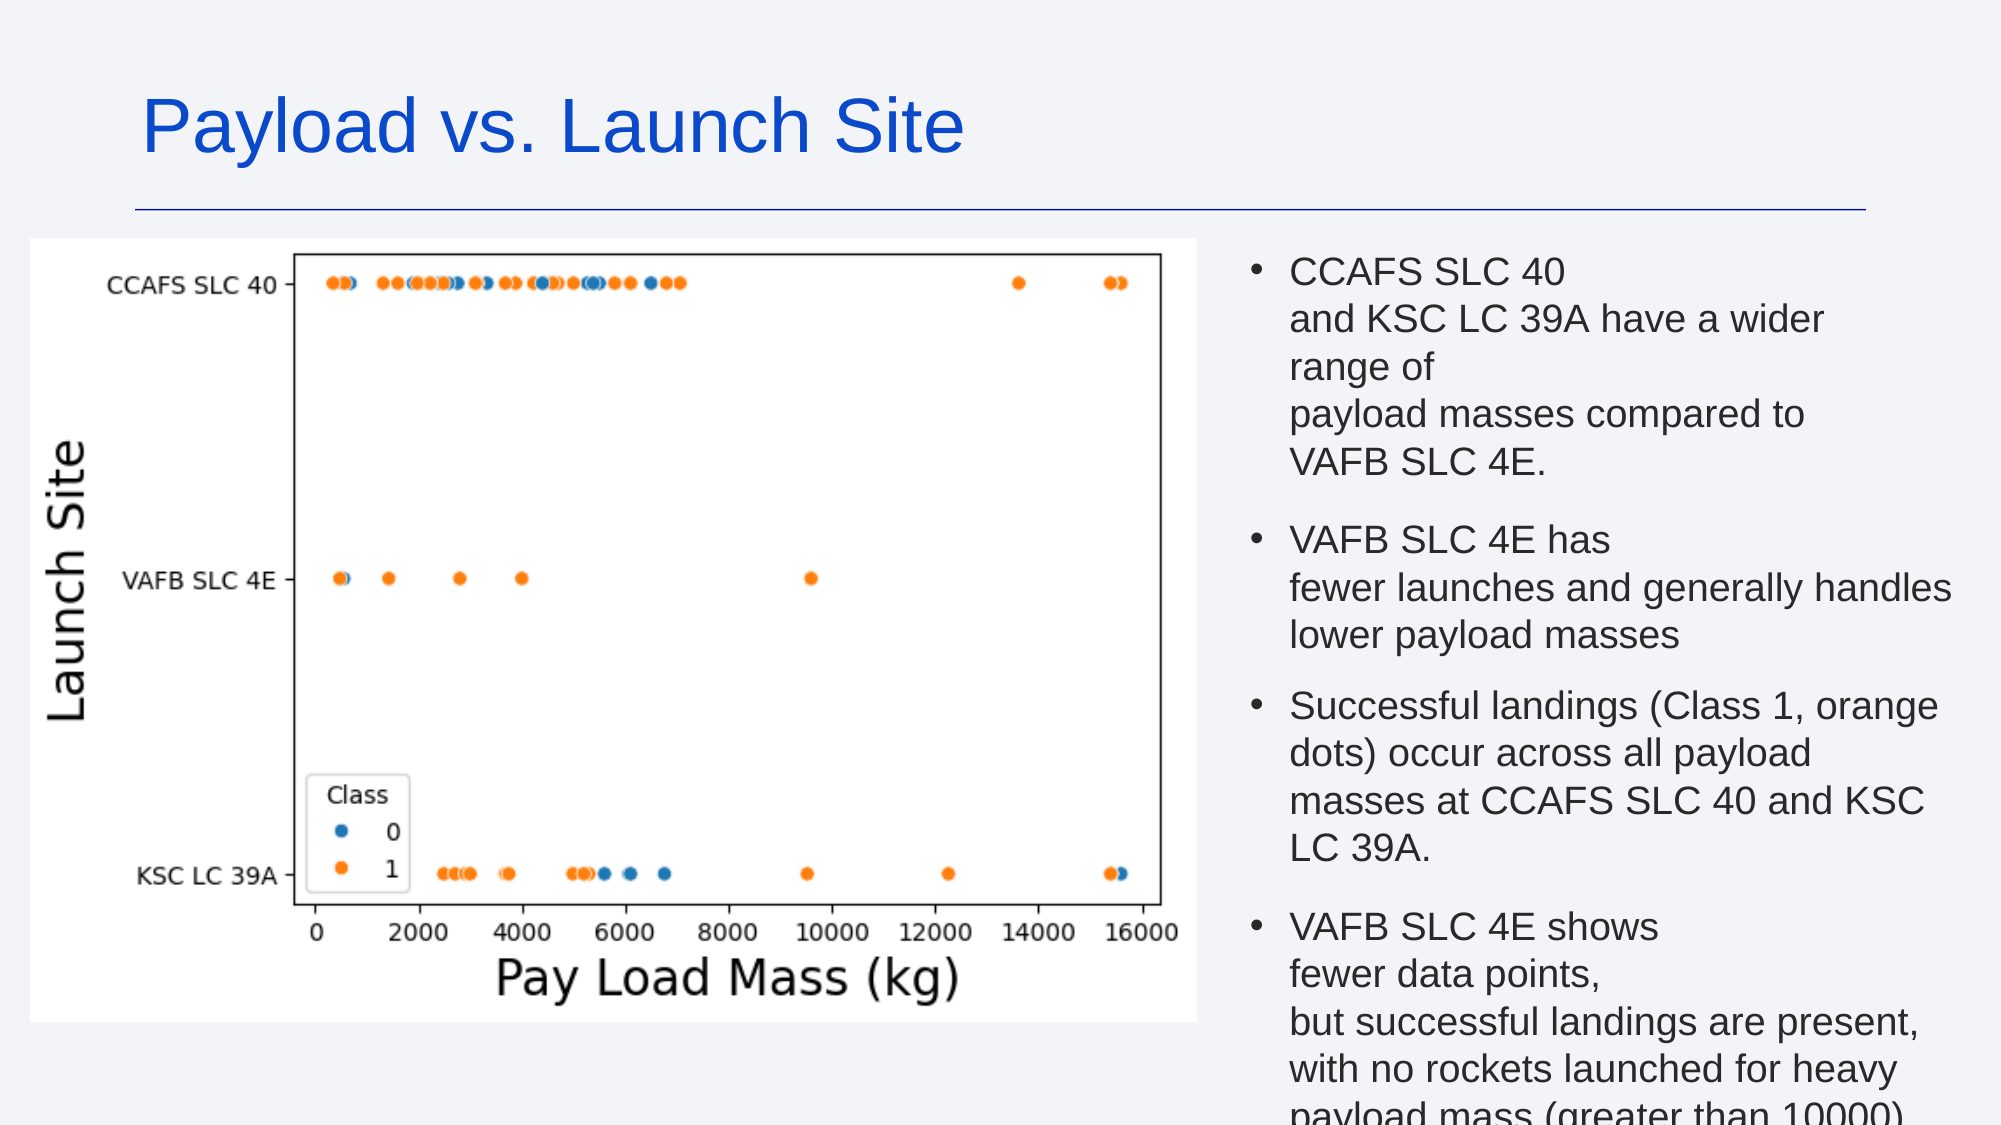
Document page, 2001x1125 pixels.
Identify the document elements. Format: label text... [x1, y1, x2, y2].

picture [0, 0, 2001, 1125]
text_box Payload vs. Launch Site [126, 88, 1852, 179]
list CCAFS SLC 40 and KSC LC 39A have a wider range of payload masses compared to VAFB SLC 4E. VAFB SLC 4E has fewer launches and generally handles lower payload masses Successful landings (Class 1, orange dots) occur across all payload masses at CCAFS SLC 40 and KSC LC 39A. VAFB SLC 4E shows fewer data points, but successful landings are present, with no rockets launched for heavy payload mass (greater than 10000) [1234, 238, 1970, 1030]
